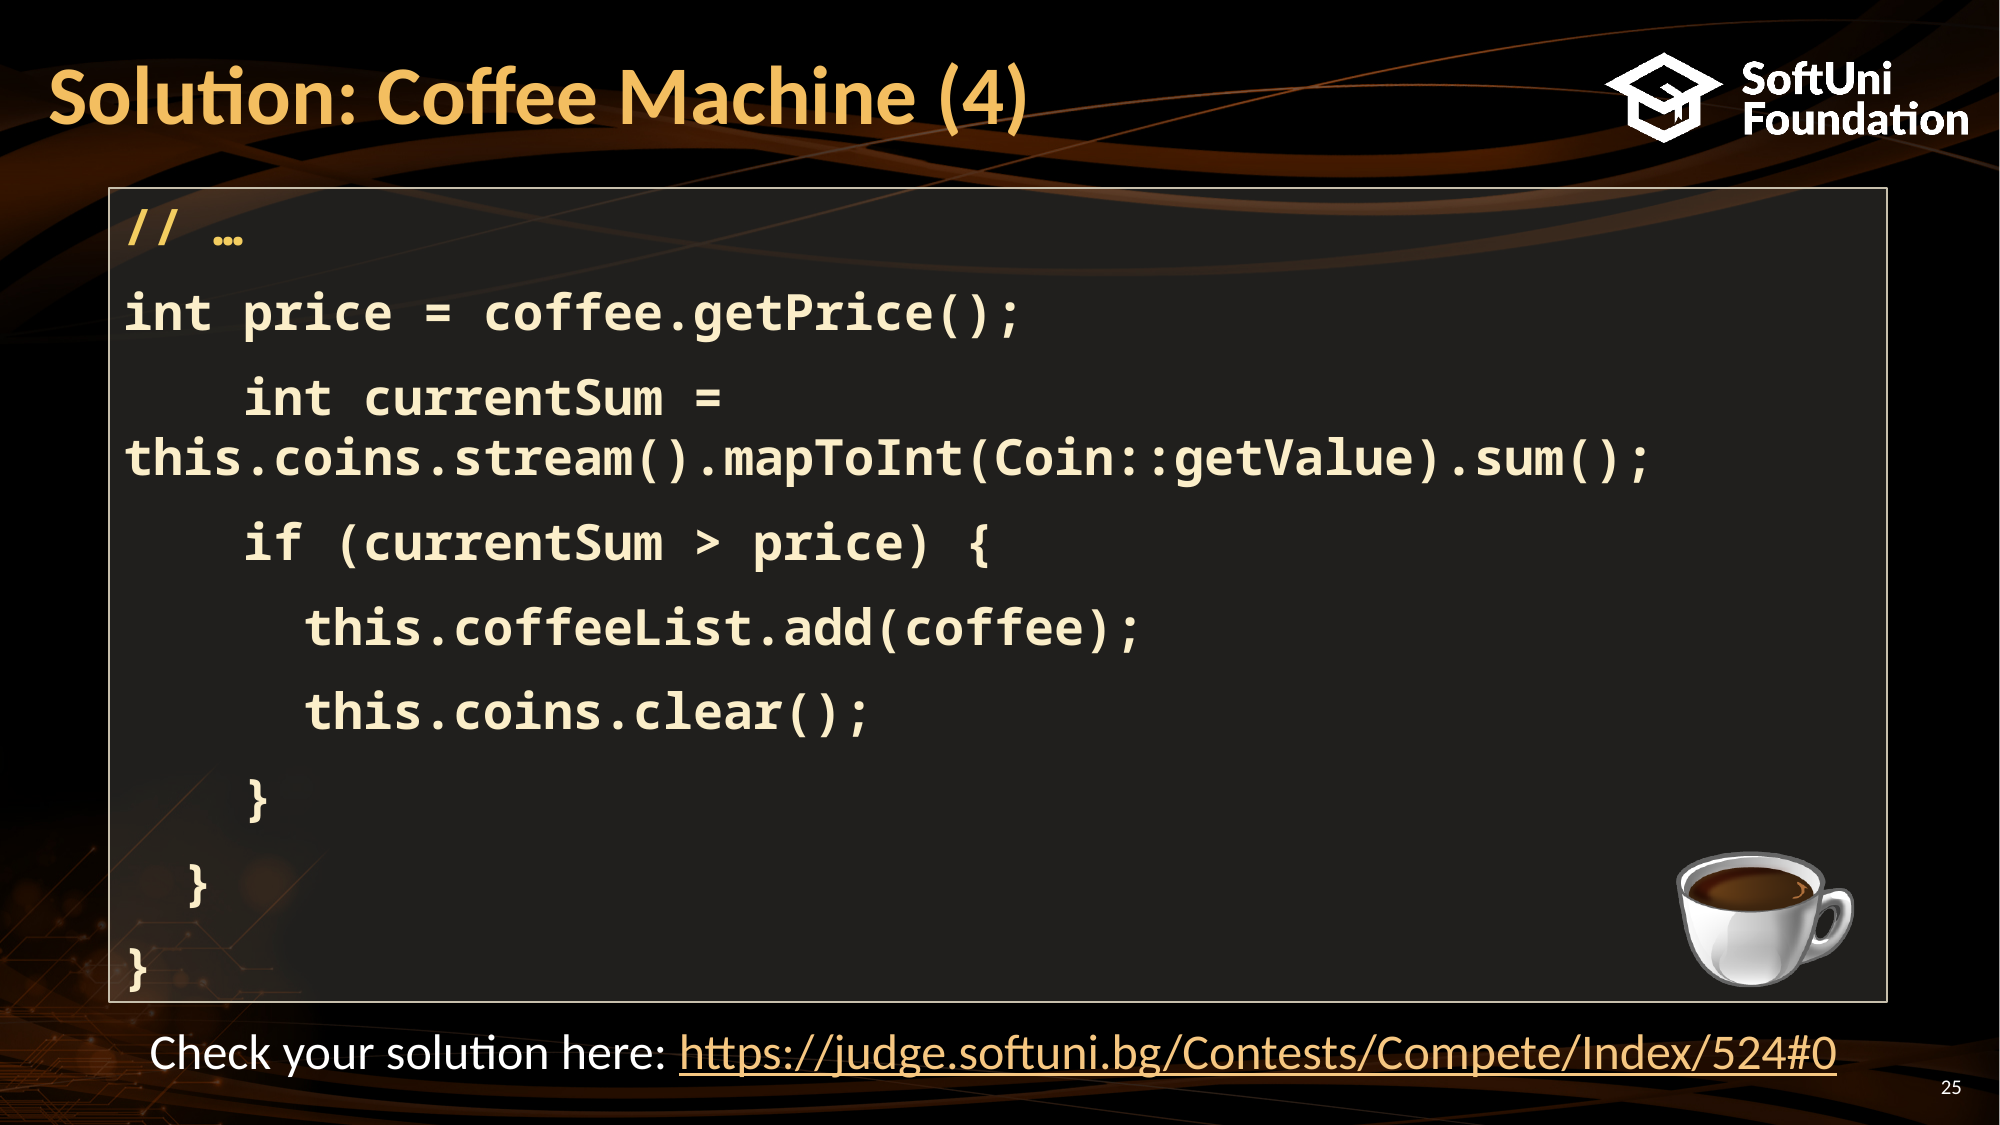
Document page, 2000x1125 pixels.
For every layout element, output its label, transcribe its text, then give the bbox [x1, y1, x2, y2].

picture [0, 0, 2000, 1125]
text_box // … int price = coffee.getPrice(); int currentSum = this.coins.stream().mapToInt(Coin::getValue).sum(); if (currentSum > price) { this.coffeeList.add(coffee); this.coins.clear(); } } } [108, 187, 1888, 1003]
slide_number 25 [1897, 1070, 1968, 1103]
text_box Check your solution here: https://judge.softuni.bg/Contests/Compete/Index/524#0 [124, 1011, 1863, 1087]
title Solution: Coffee Machine (4) [30, 6, 1602, 189]
